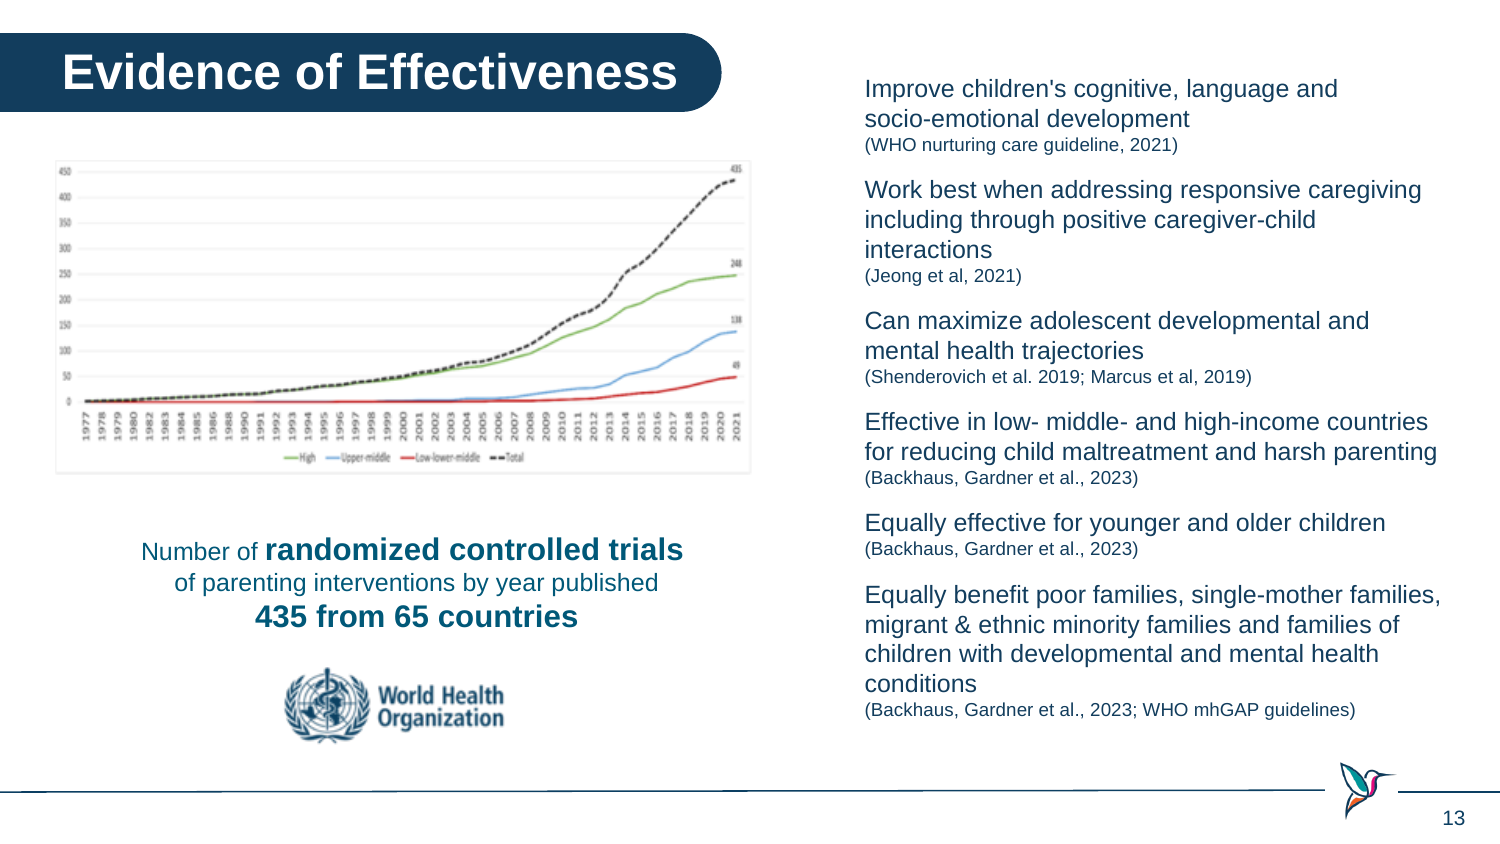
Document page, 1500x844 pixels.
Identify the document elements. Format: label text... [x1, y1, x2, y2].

picture [1338, 759, 1398, 823]
text_box [0, 33, 700, 112]
text_box Number of randomized controlled trials of parenting interventions by year published 435 from 65 countries [91, 523, 744, 642]
text_box Improve children's cognitive, language and socio-emotional development (WHO nurturing care guideline, 2021) Work best when addressing responsive caregiving including through positive caregiver-child interactions (Jeong et al, 2021) Can maximize adolescent developmental and mental health trajectories (Shenderovich et al. 2019; Marcus et al, 2019) Effective in low- middle- and high-income countries for reducing child maltreatment and harsh parenting (Backhaus, Gardner et al., 2023) Equally effective for younger and older children (Backhaus, Gardner et al., 2023) Equally benefit poor families, single-mother families, migrant & ethnic minority families and families of children with developmental and mental health conditions (Backhaus, Gardner et al., 2023; WHO mhGAP guidelines) [846, 61, 1464, 732]
text_box Evidence of Effectiveness [46, 32, 812, 108]
picture [55, 160, 752, 476]
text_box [259, 666, 508, 748]
